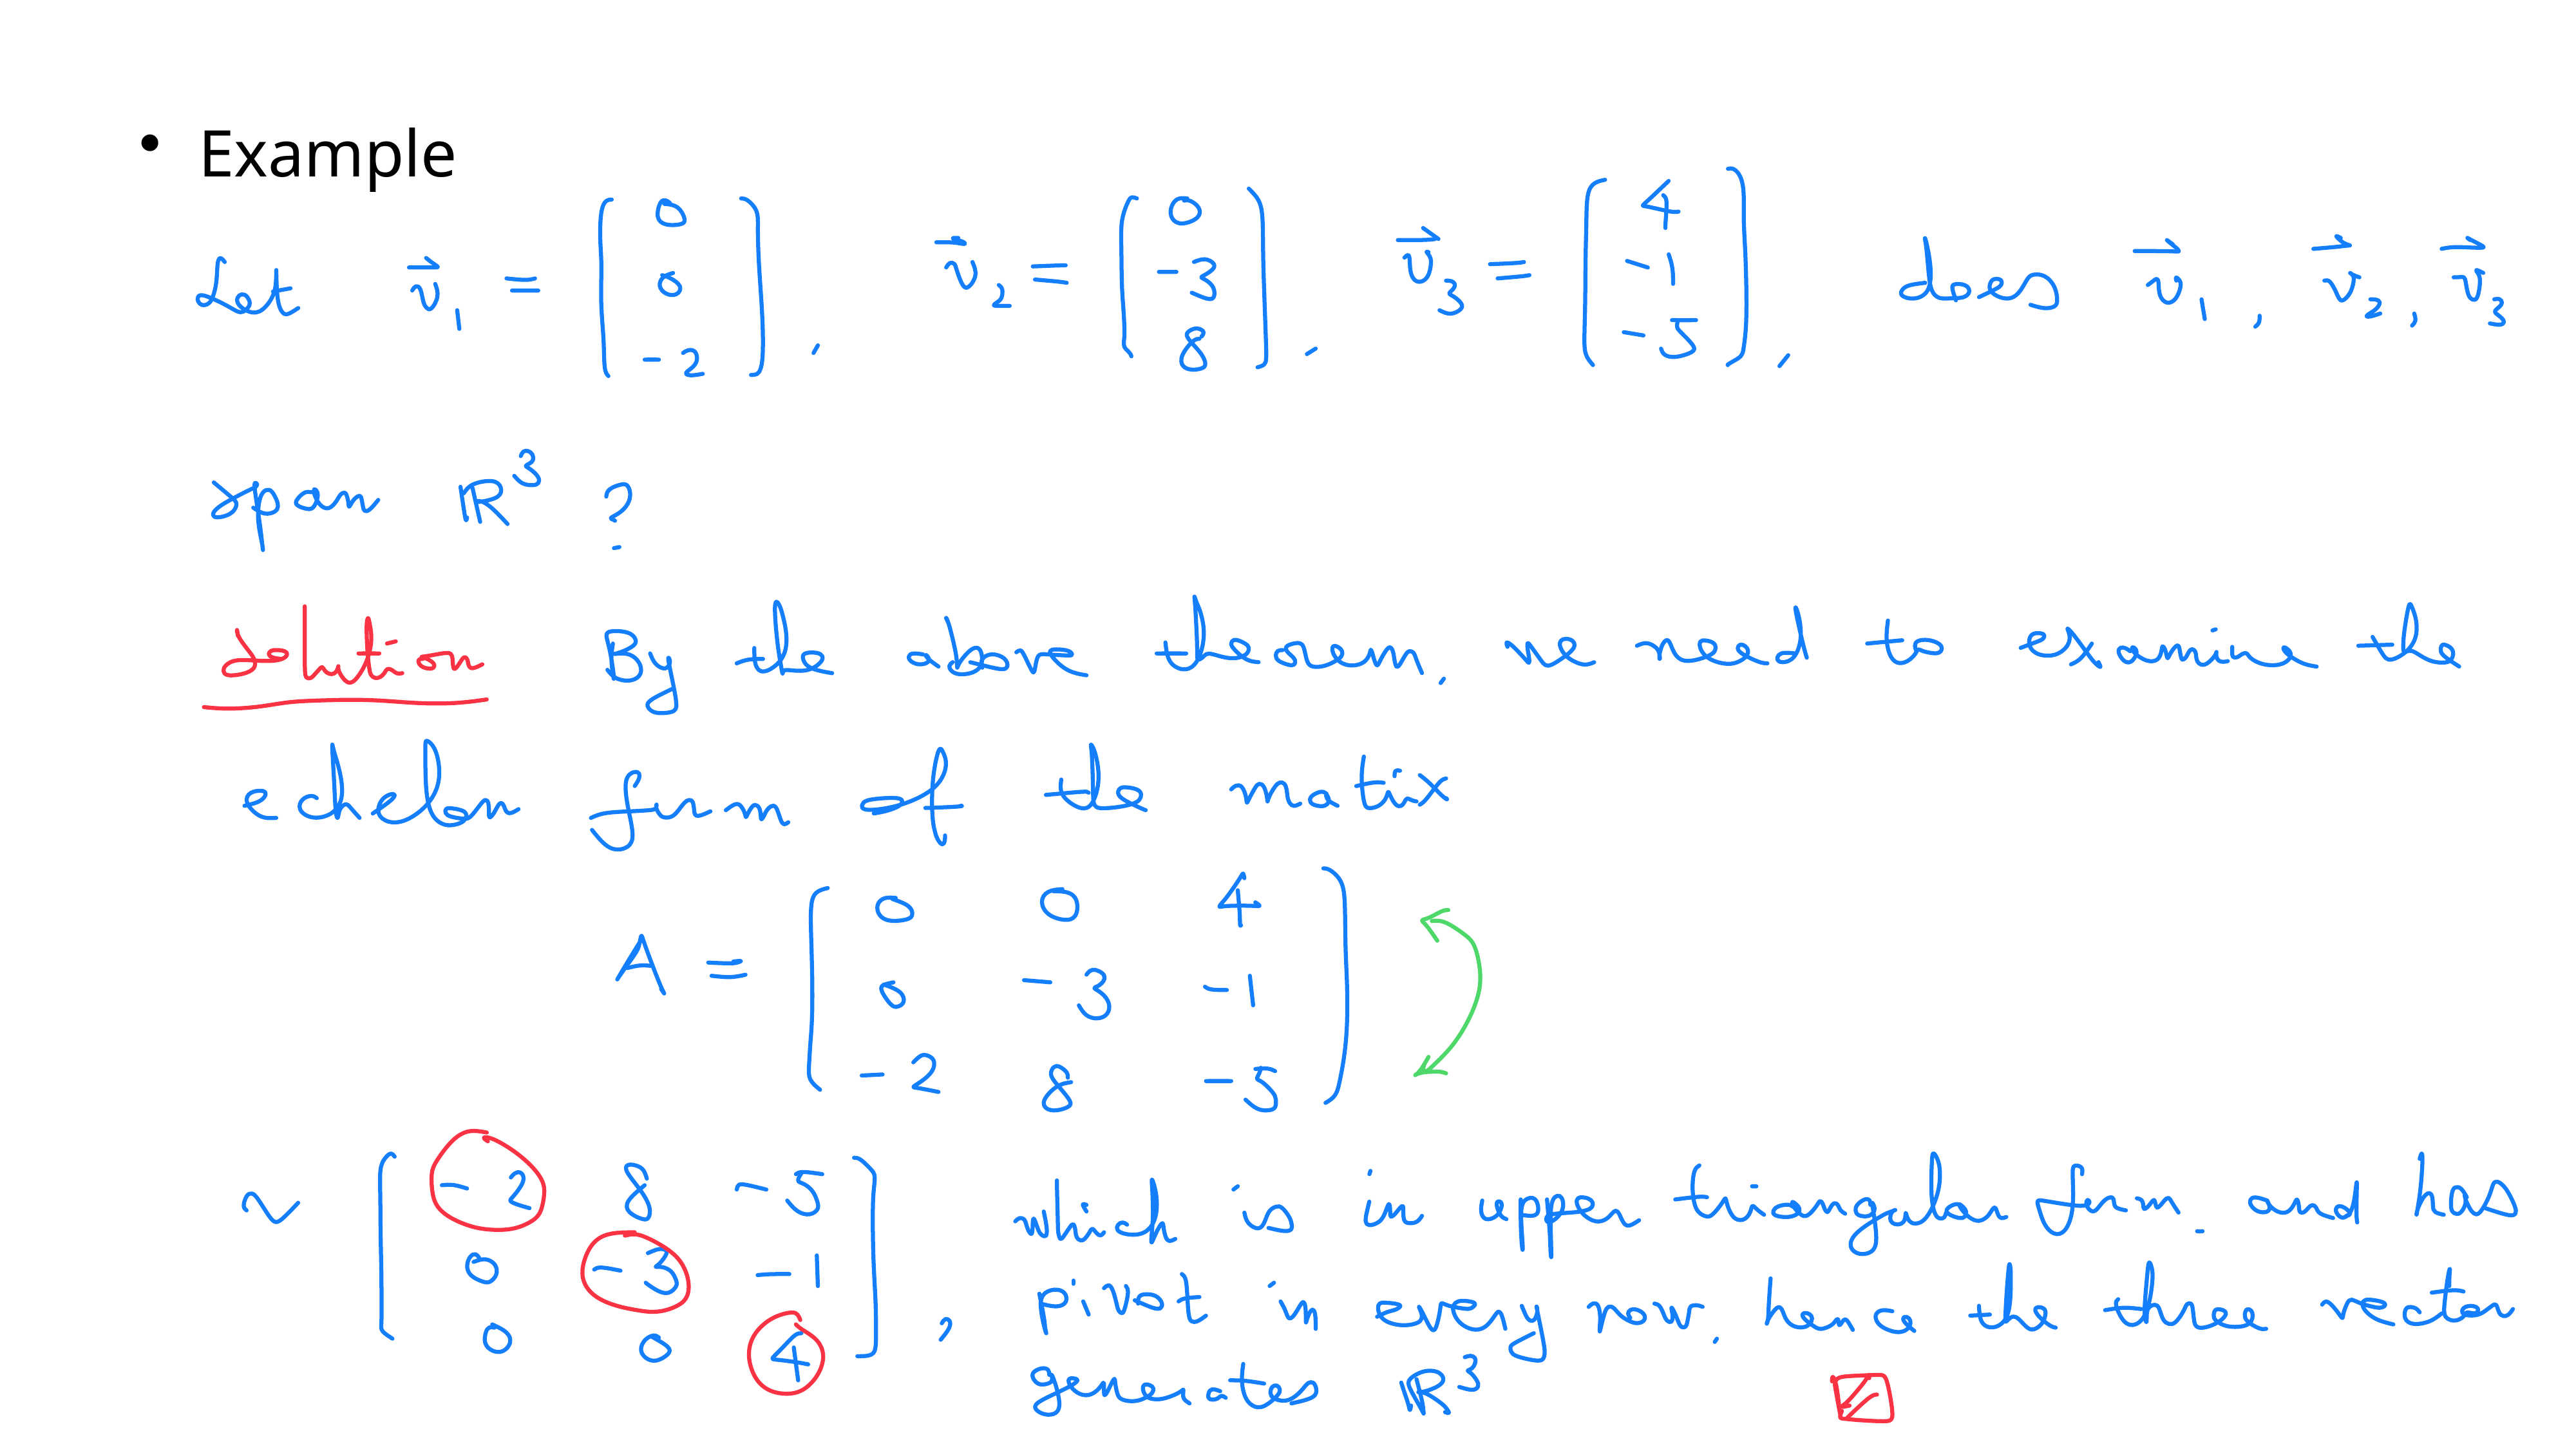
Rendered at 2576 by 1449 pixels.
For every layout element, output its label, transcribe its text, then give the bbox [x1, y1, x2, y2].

list Example [133, 106, 2443, 1343]
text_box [197, 168, 2517, 1422]
